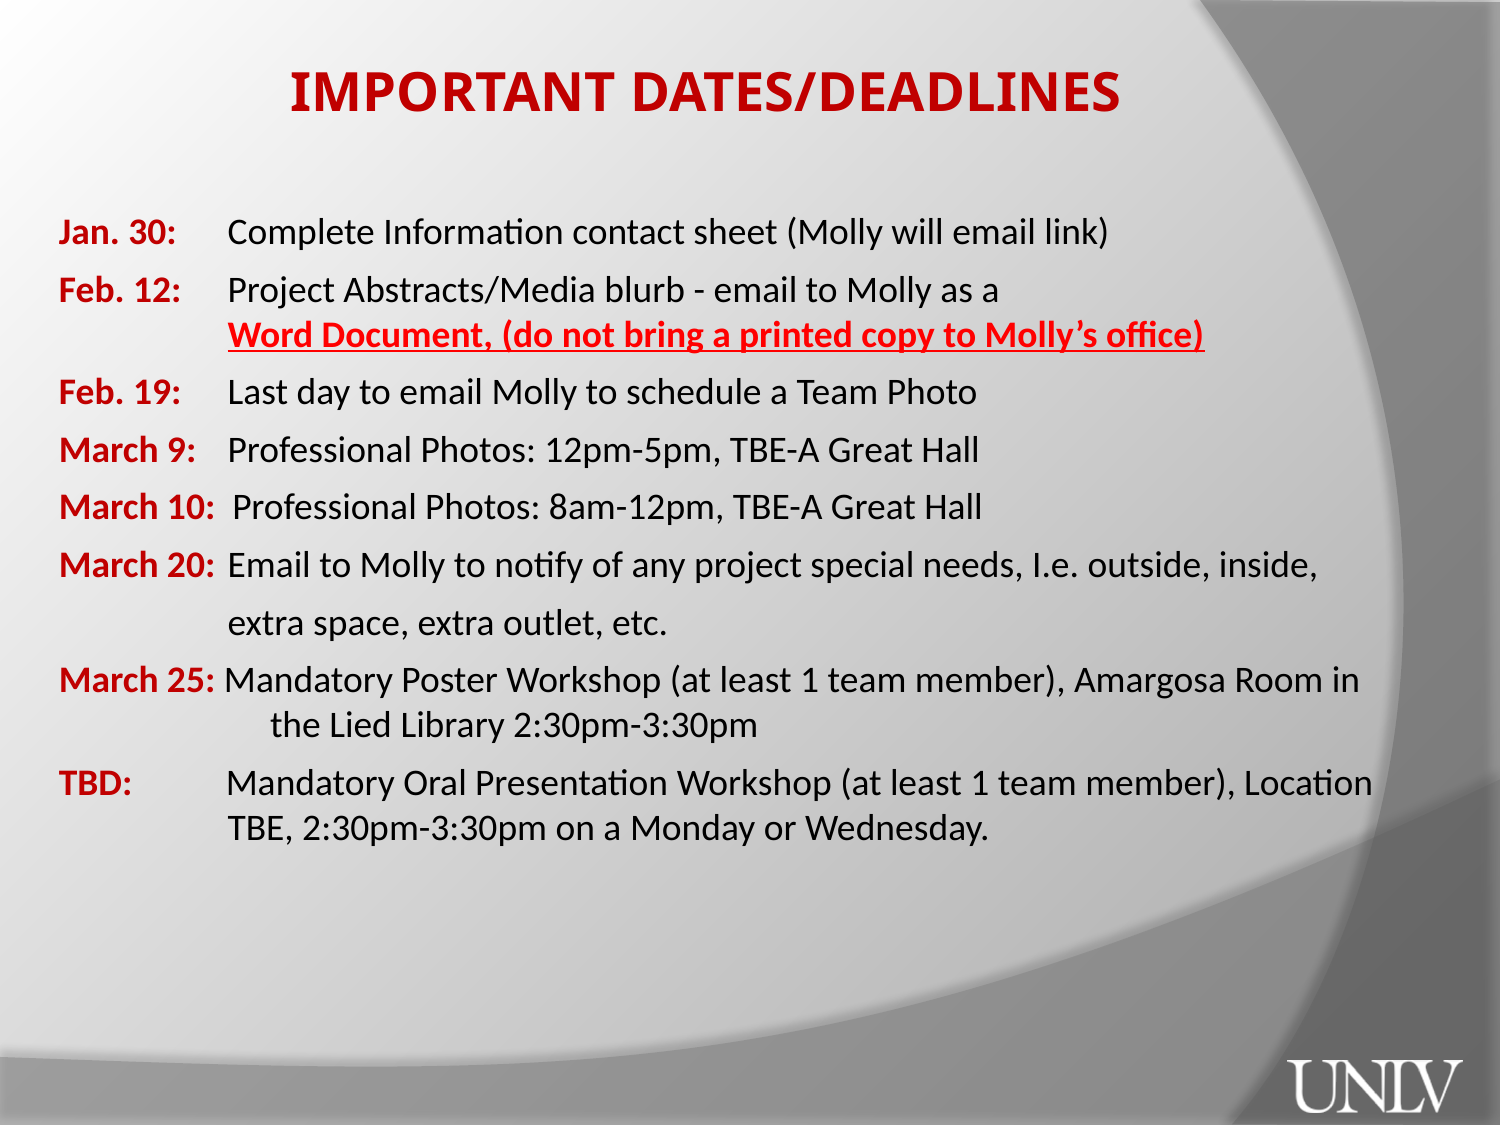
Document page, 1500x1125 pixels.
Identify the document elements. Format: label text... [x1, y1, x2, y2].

picture [1287, 1060, 1463, 1113]
text_box Jan. 30: Complete Information contact sheet (Molly will email link) Feb. 12: Project Abstracts/Media blurb - email to Molly as a Word Document, (do not bring a printed copy to Molly’s office) Feb. 19: Last day to email Molly to schedule a Team Photo March 9: Professional Photos: 12pm-5pm, TBE-A Great Hall March 10: Professional Photos: 8am-12pm, TBE-A Great Hall March 20: Email to Molly to notify of any project special needs, I.e. outside, inside, extra space, extra outlet, etc. March 25: Mandatory Poster Workshop (at least 1 team member), Amargosa Room in the Lied Library 2:30pm-3:30pm TBD: Mandatory Oral Presentation Workshop (at least 1 team member), Location TBE, 2:30pm-3:30pm on a Monday or Wednesday. [44, 199, 1420, 970]
text_box IMPORTANT DATES/DEADLINES [38, 49, 1376, 130]
